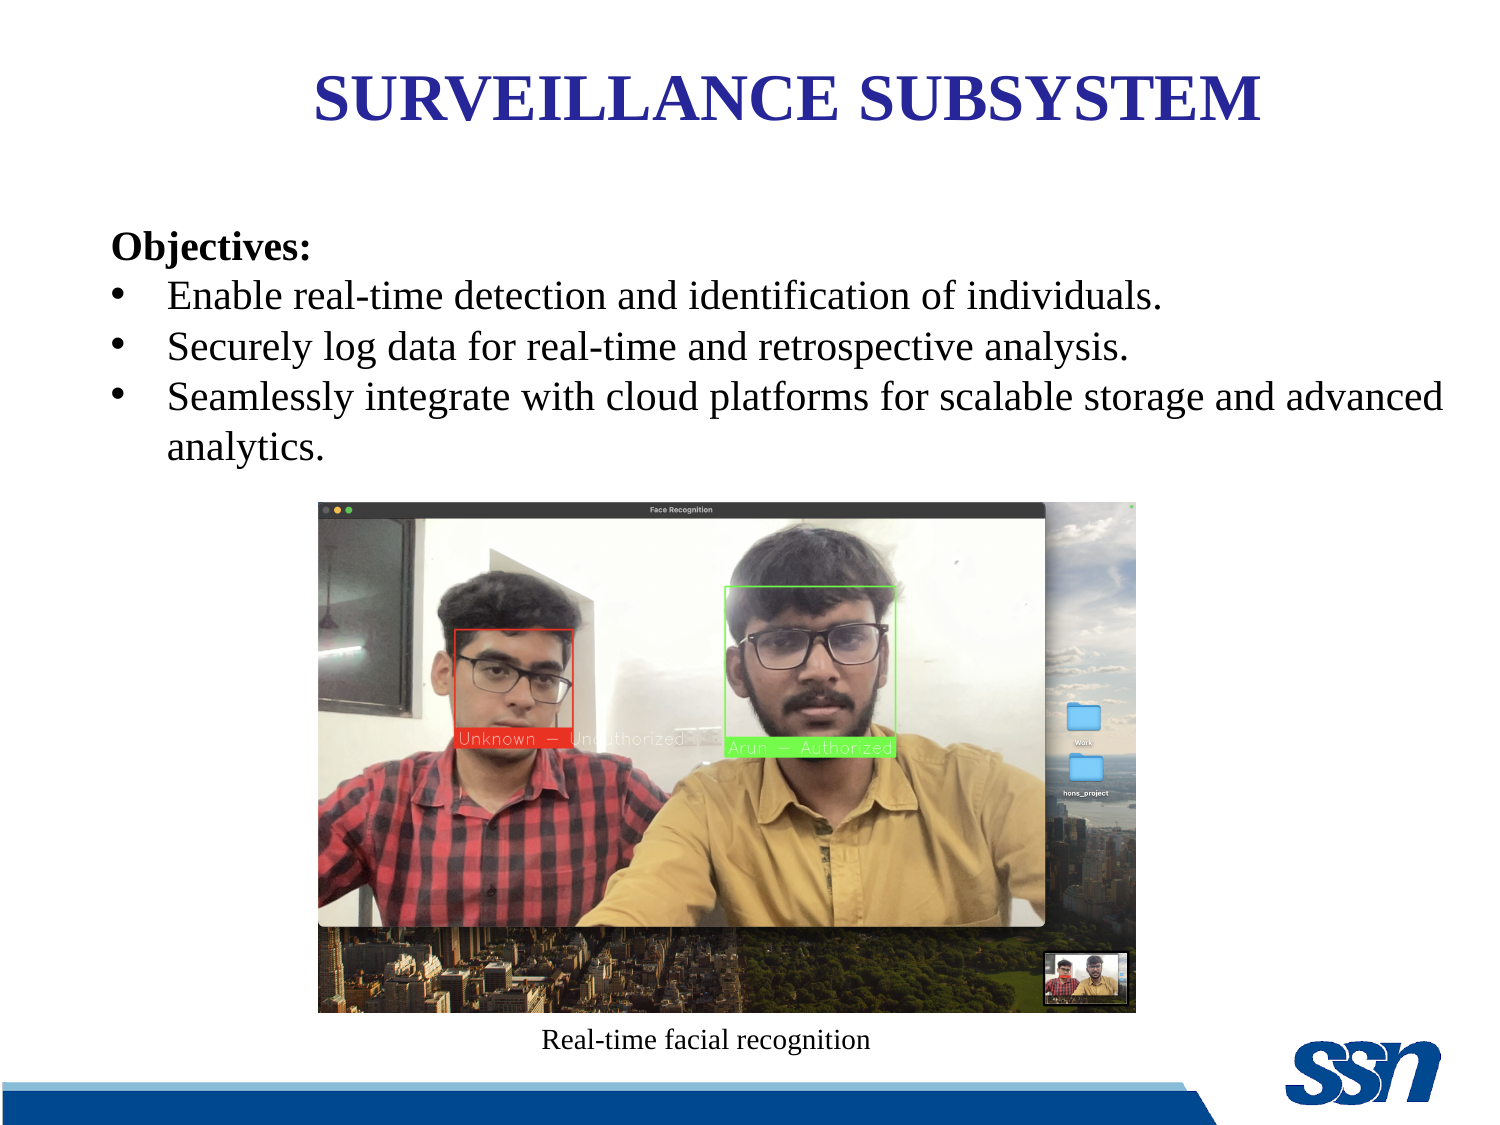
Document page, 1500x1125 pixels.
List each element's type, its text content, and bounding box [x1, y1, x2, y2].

title SURVEILLANCE SUBSYSTEM [76, 0, 1500, 188]
text_box Real-time facial recognition [526, 1021, 927, 1063]
text_box Objectives: Enable real-time detection and identification of individuals. Securely log data for real-time and retrospective analysis. Seamlessly integrate with cloud platforms for scalable storage and advanced analytics. [95, 211, 1467, 476]
picture [317, 501, 1136, 1014]
picture [0, 1028, 1500, 1125]
